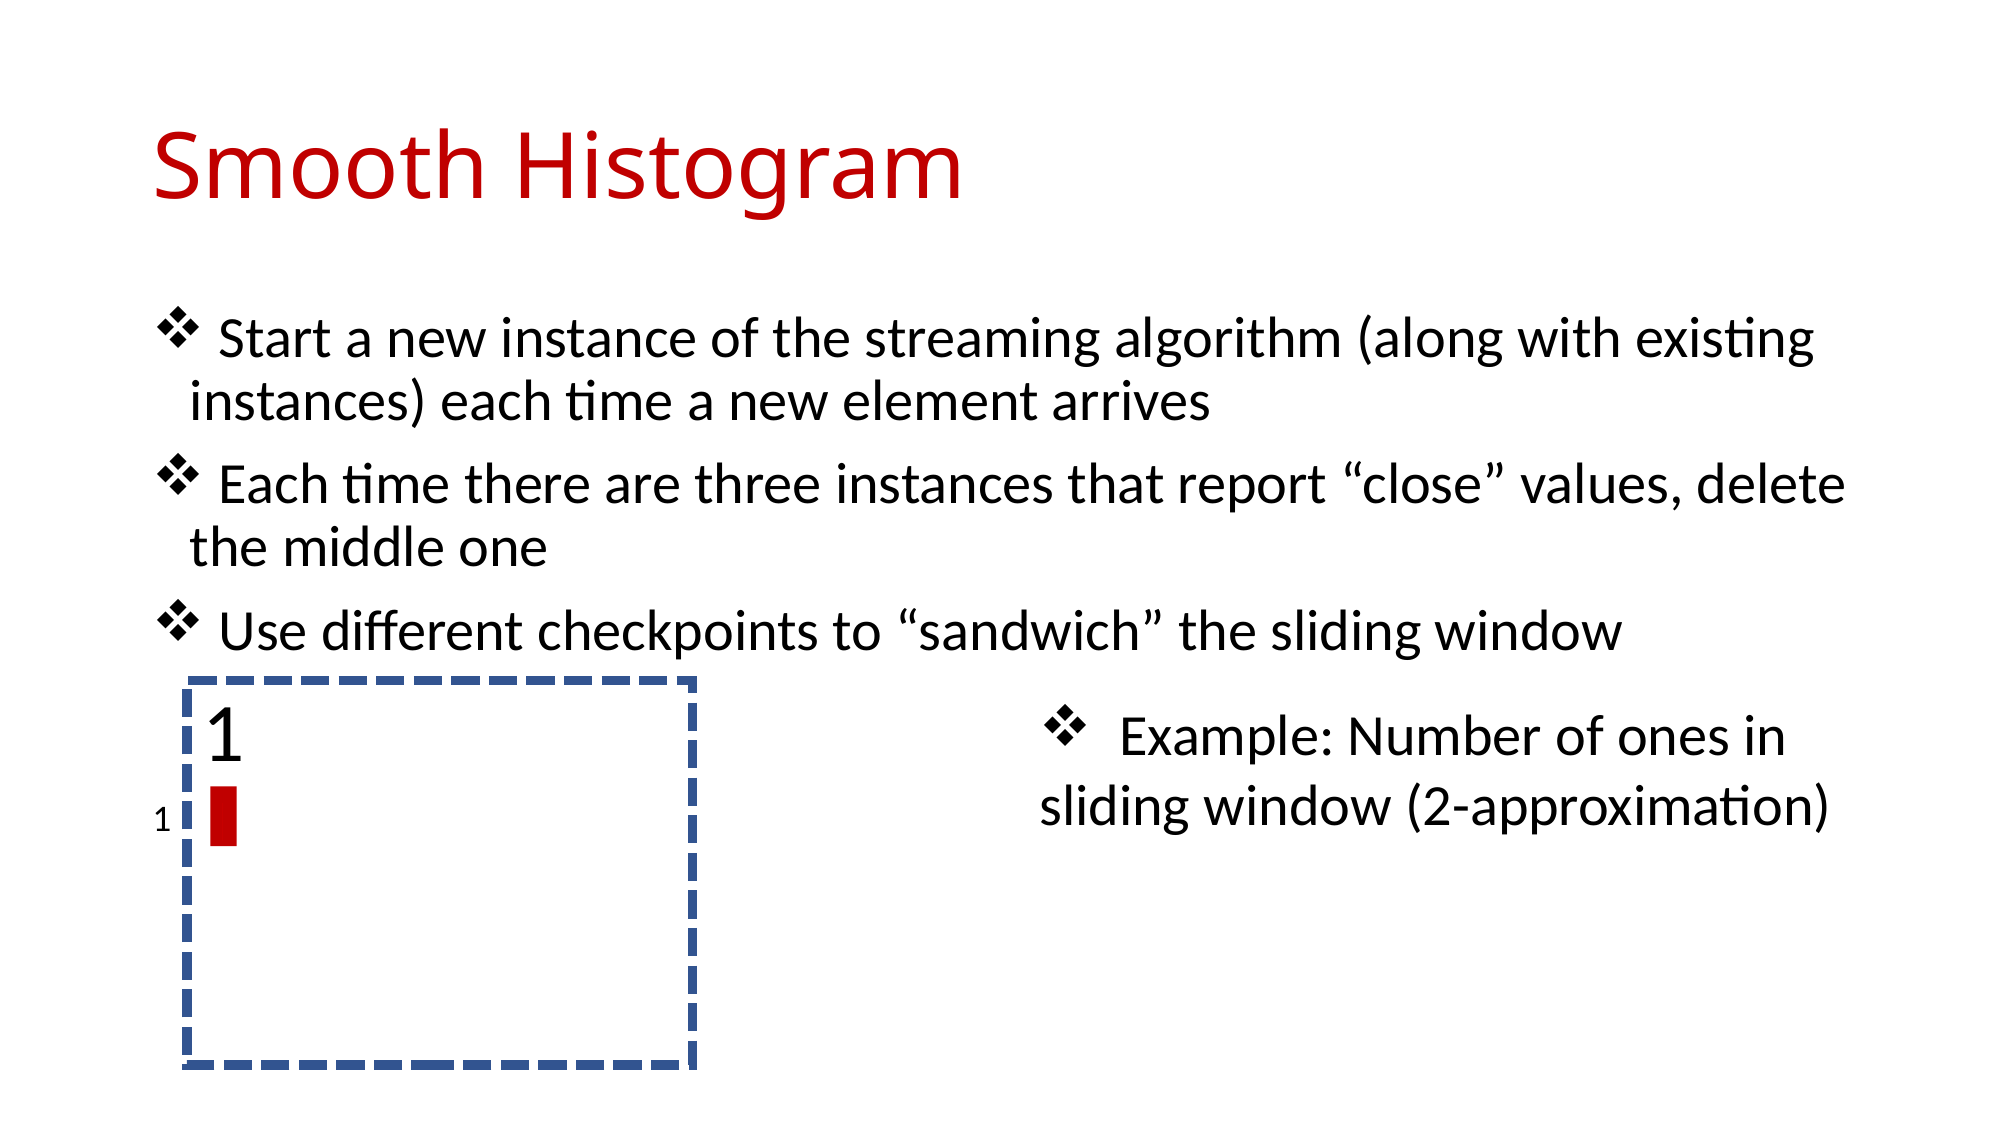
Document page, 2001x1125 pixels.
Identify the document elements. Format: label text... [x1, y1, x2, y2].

text_box 1 [137, 786, 186, 847]
text_box Example: Number of ones in sliding window (2-approximation) [1024, 689, 1949, 845]
text_box 1 [187, 670, 260, 680]
text_box [186, 680, 693, 1066]
title Smooth Histogram [137, 59, 1863, 278]
list Start a new instance of the streaming algorithm (along with existing instances) each time a new element arrives Each time there are three instances that report “close” values, delete the middle one Use different checkpoints to “sandwich” the sliding window [137, 299, 1863, 729]
